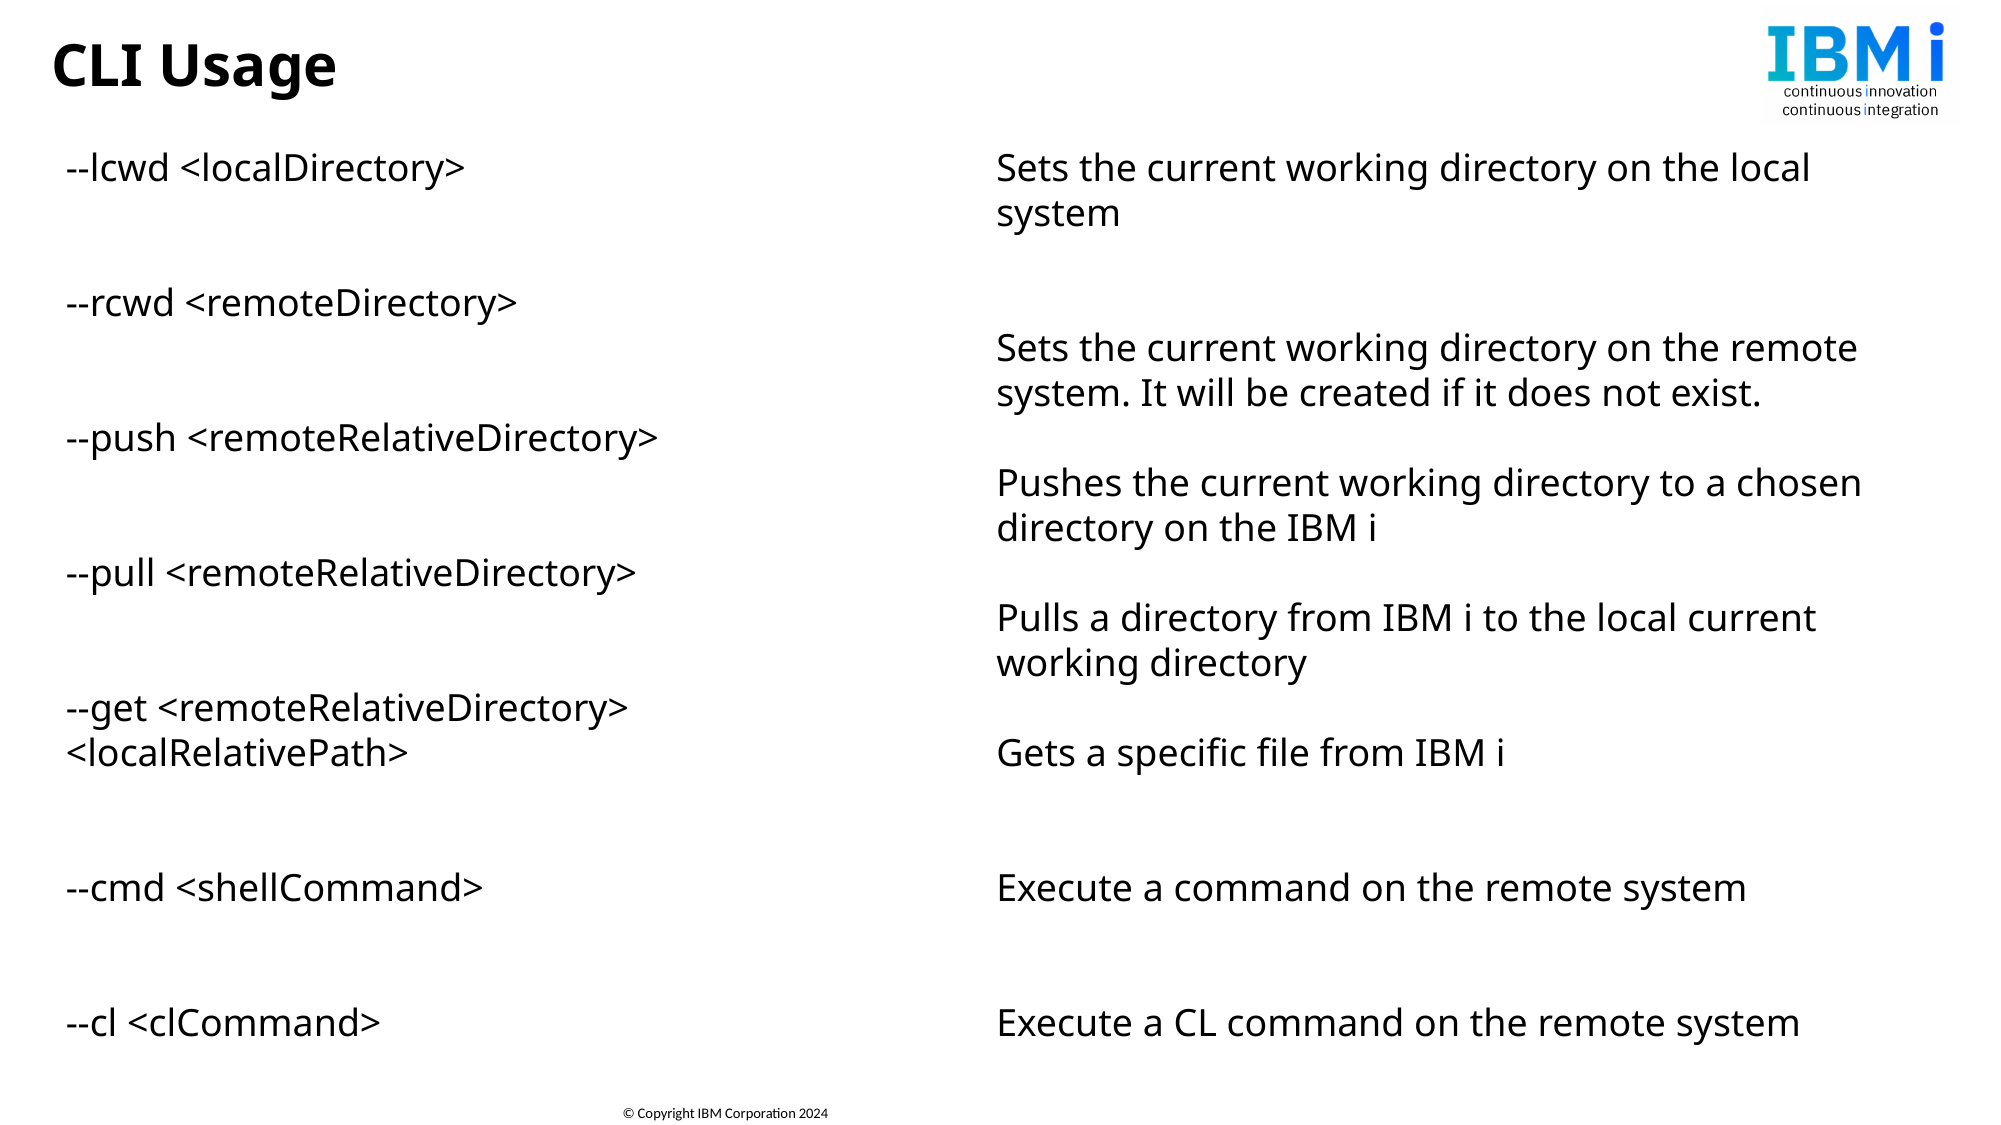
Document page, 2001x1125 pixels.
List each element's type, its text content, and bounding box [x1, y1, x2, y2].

list --lcwd <localDirectory> --rcwd <remoteDirectory> --push <remoteRelativeDirectory> --pull <remoteRelativeDirectory> --get <remoteRelativeDirectory> <localRelativePath> --cmd <shellCommand> --cl <clCommand> [51, 136, 981, 1025]
picture [1761, 5, 1961, 124]
text_box Sets the current working directory on the local system Sets the current working directory on the remote system. It will be created if it does not exist. Pushes the current working directory to a chosen directory on the IBM i Pulls a directory from IBM i to the local current working directory Gets a specific file from IBM i Execute a command on the remote system Execute a CL command on the remote system [981, 136, 1931, 1025]
title CLI Usage [51, 36, 1721, 101]
